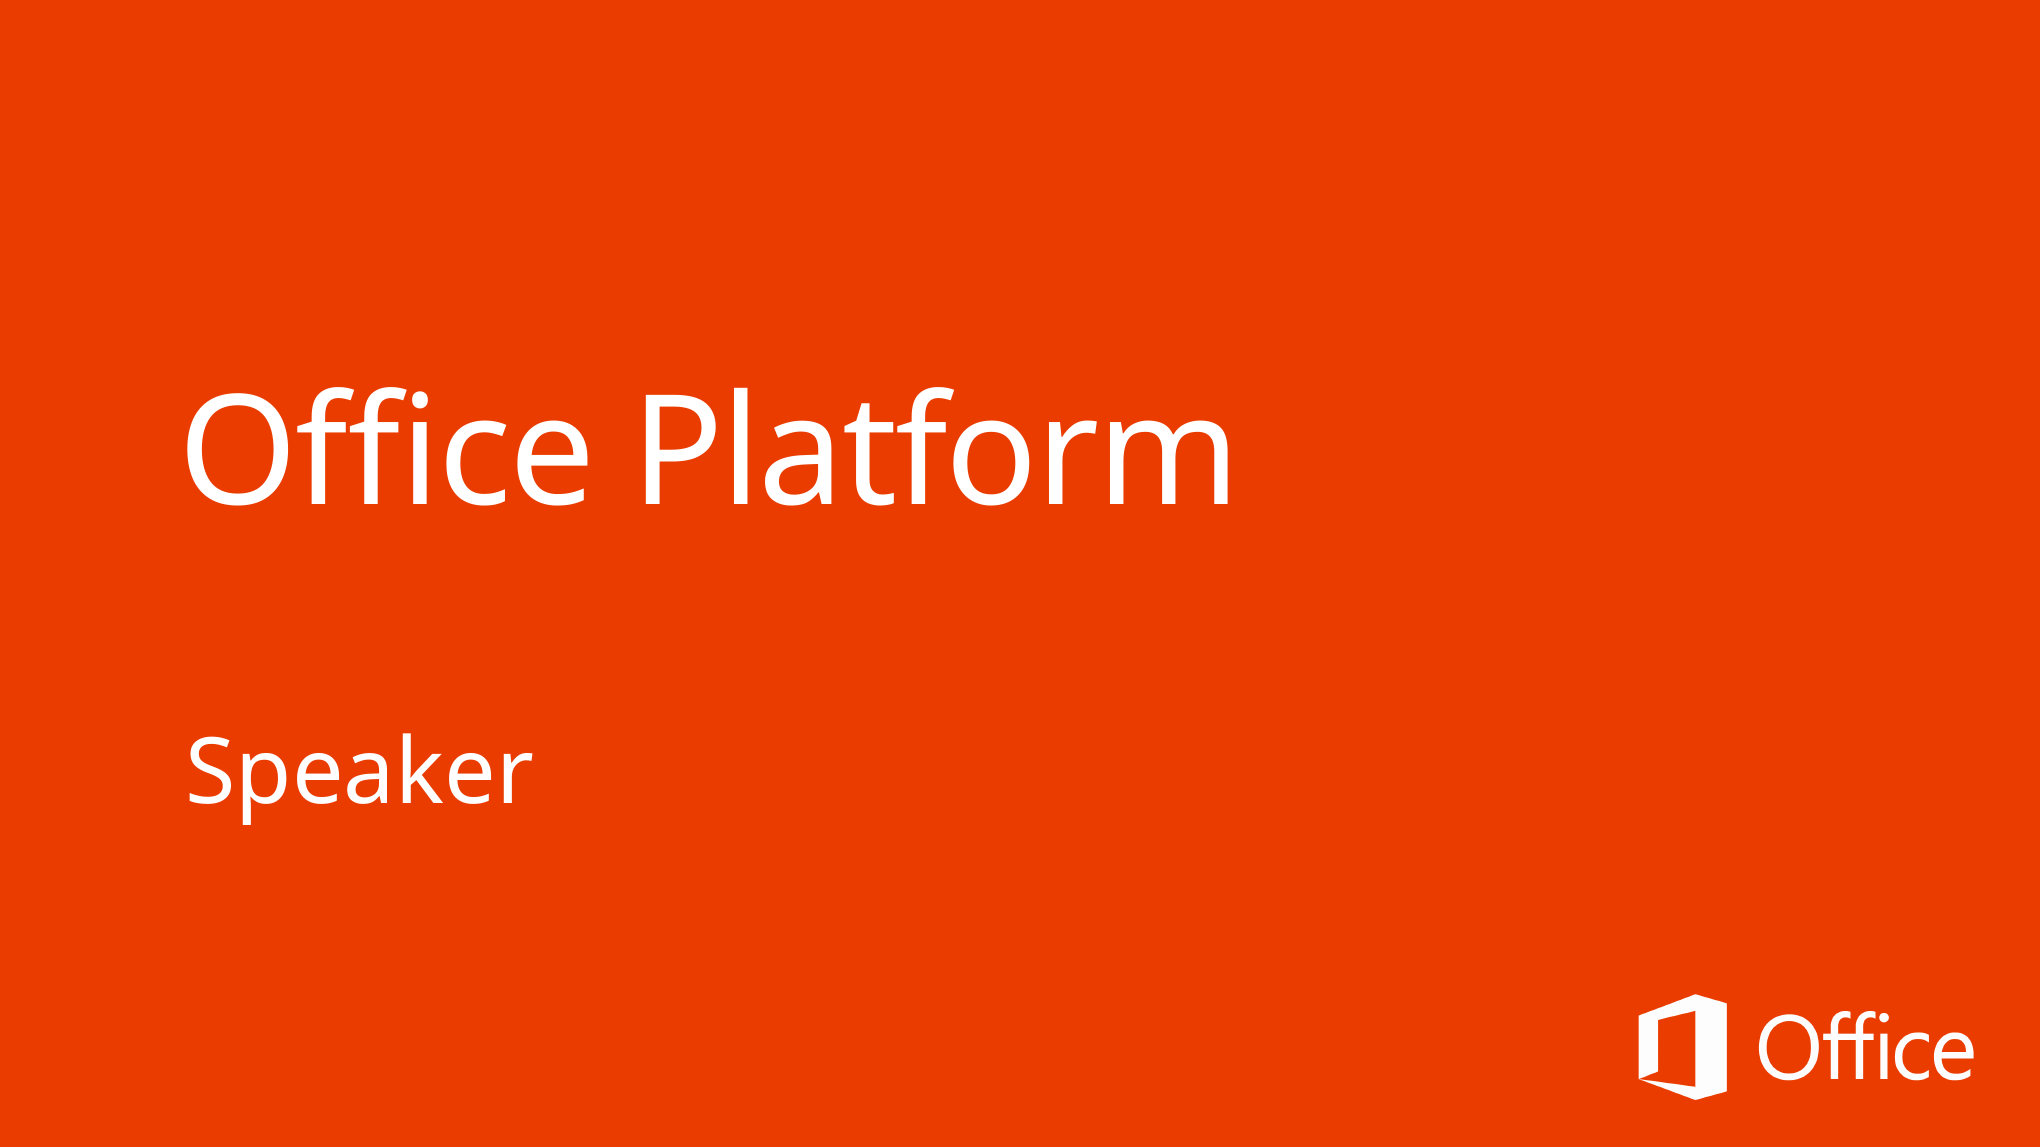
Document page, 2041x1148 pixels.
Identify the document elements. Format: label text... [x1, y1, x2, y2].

text_box Speaker [155, 700, 589, 848]
picture [1593, 947, 2019, 1147]
title Office Platform [148, 348, 1941, 649]
